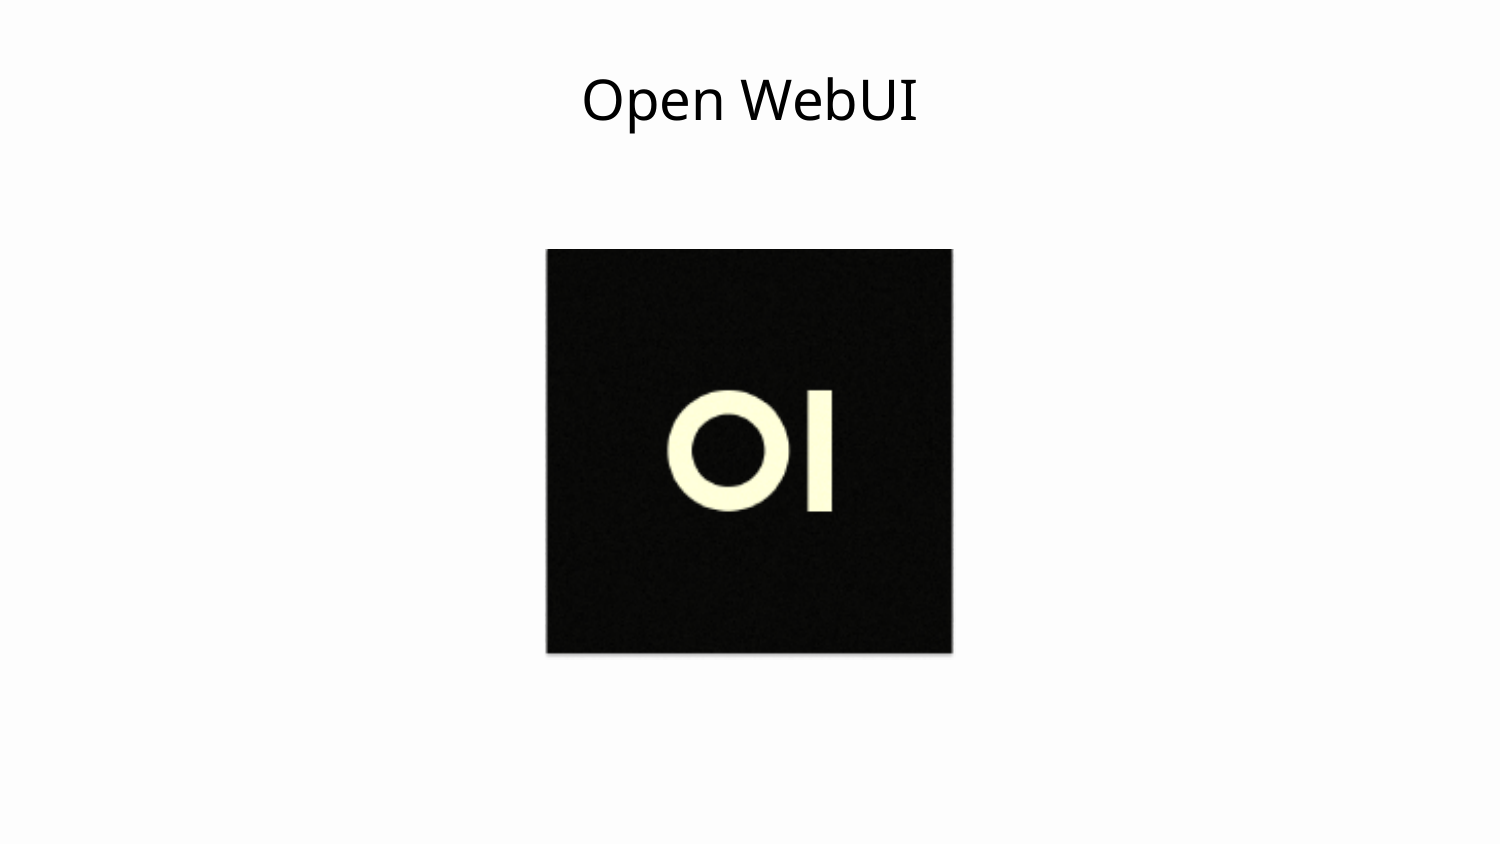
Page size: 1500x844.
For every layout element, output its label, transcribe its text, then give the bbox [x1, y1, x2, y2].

title Open WebUI [82, 78, 1418, 118]
picture [544, 248, 956, 660]
